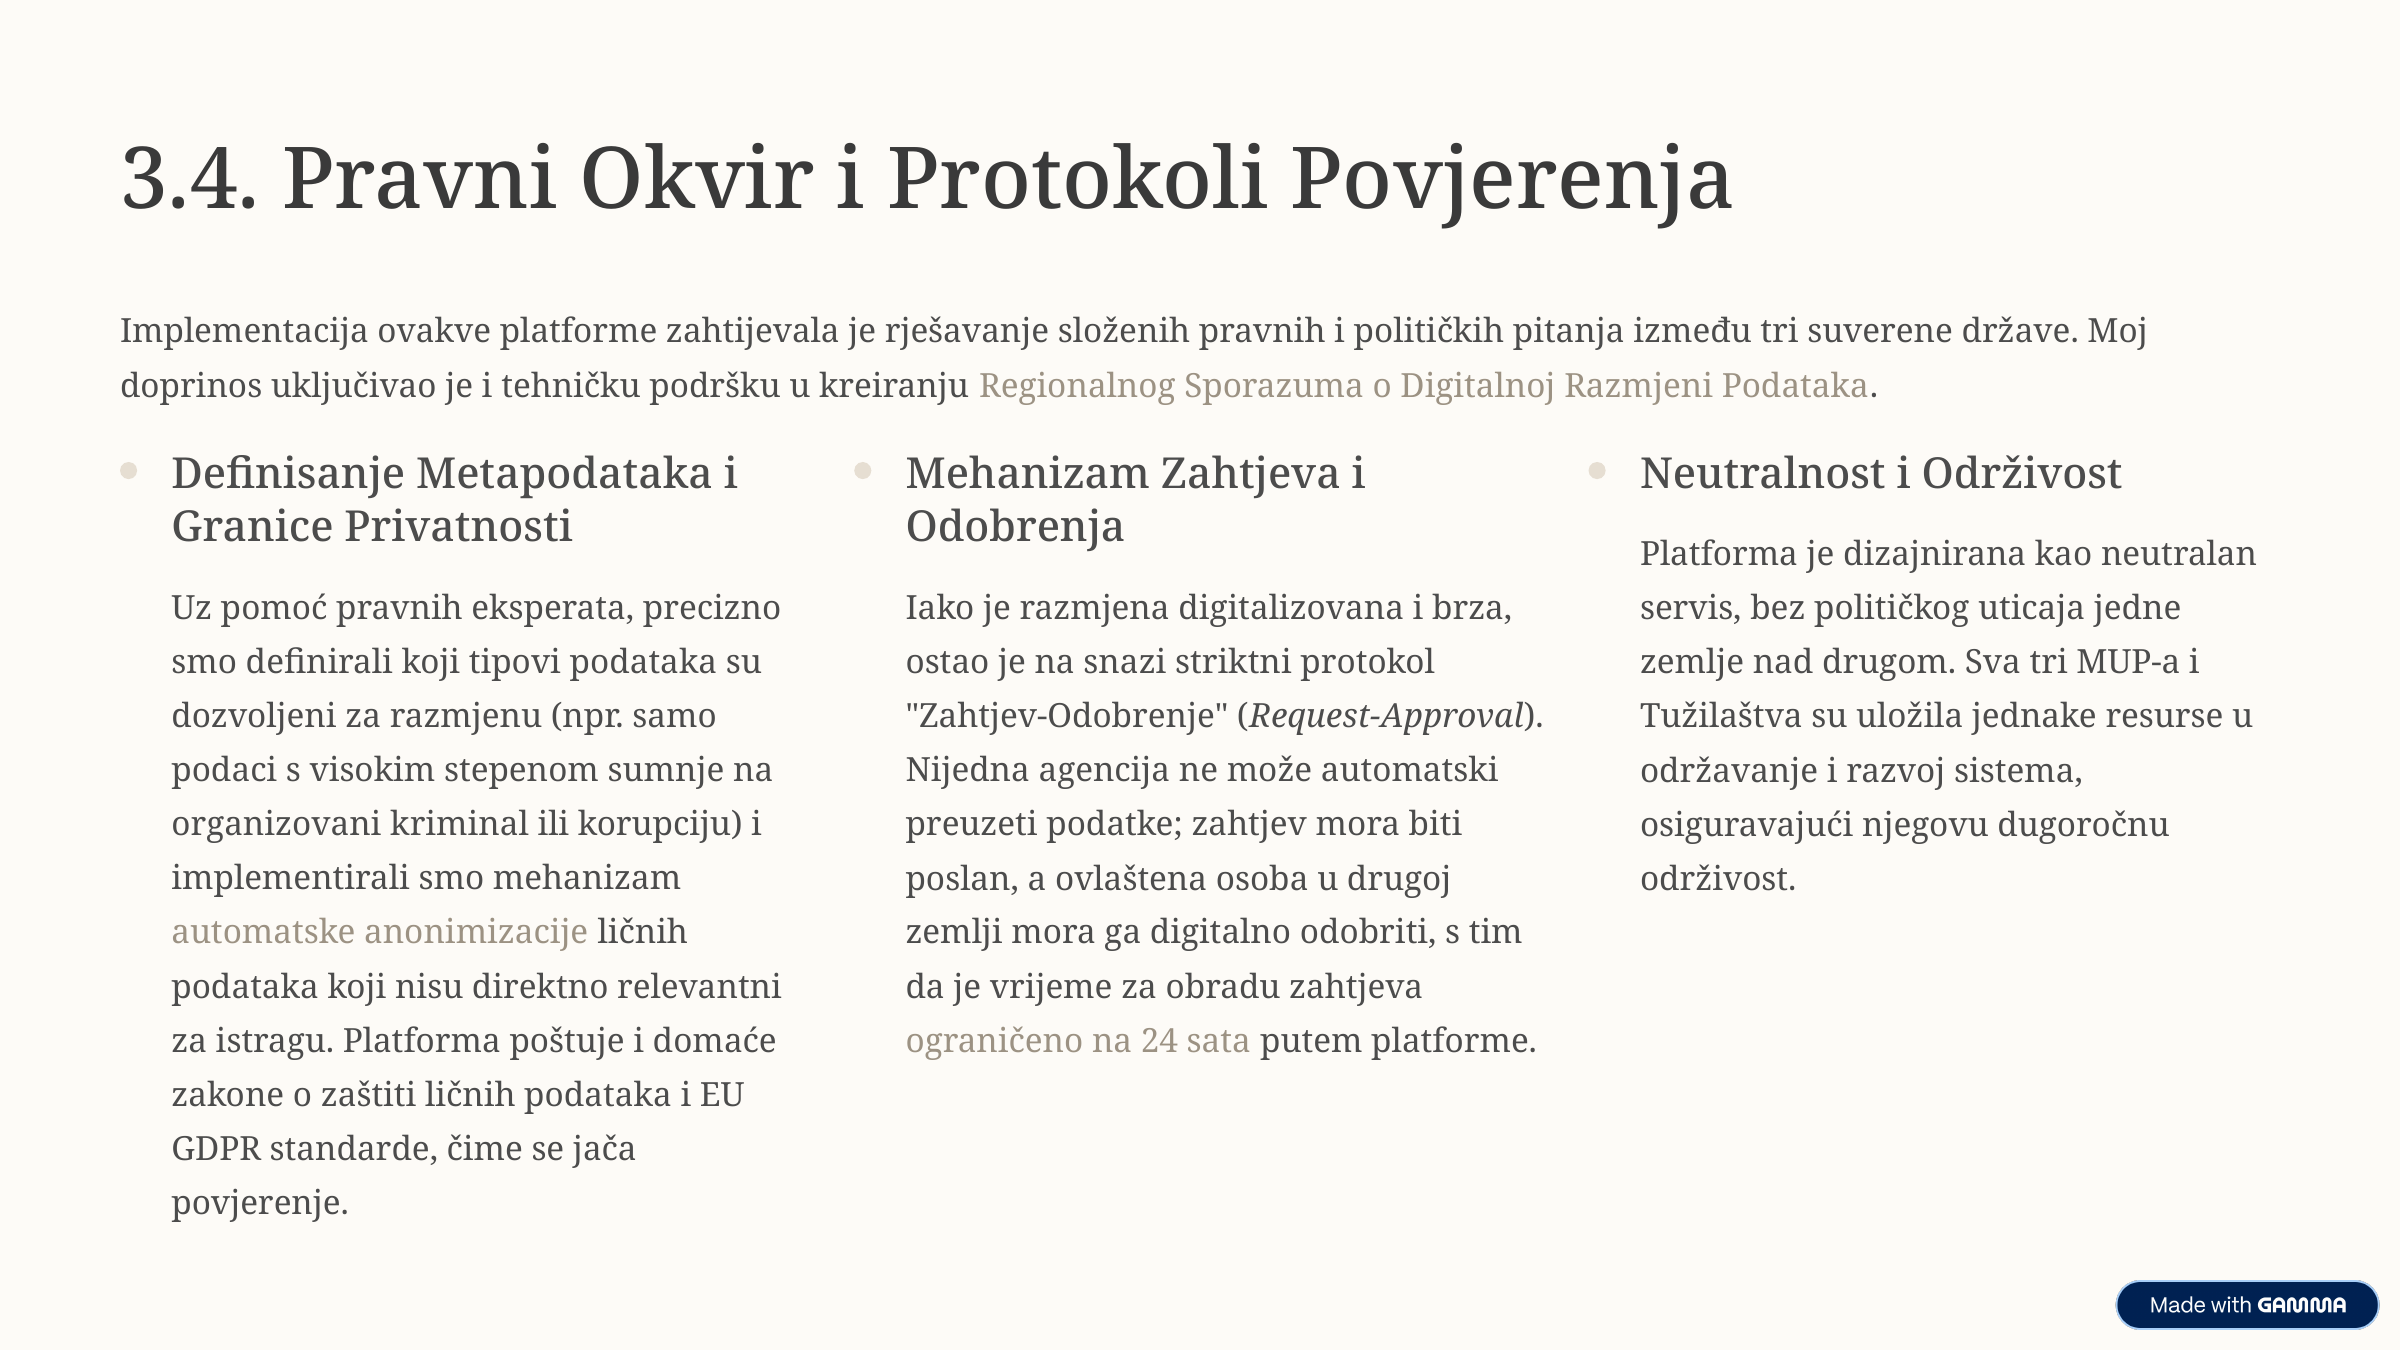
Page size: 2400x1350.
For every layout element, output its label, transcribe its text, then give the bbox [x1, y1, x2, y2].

text_box Uz pomoć pravnih eksperata, precizno smo definirali koji tipovi podataka su dozvoljeni za razmjenu (npr. samo podaci s visokim stepenom sumnje na organizovani kriminal ili korupciju) i implementirali smo mehanizam automatske anonimizacije ličnih podataka koji nisu direktno relevantni za istragu. Platforma poštuje i domaće zakone o zaštiti ličnih podataka i EU GDPR standarde, čime se jača povjerenje. [171, 571, 812, 1231]
text_box Implementacija ovakve platforme zahtijevala je rješavanje složenih pravnih i političkih pitanja između tri suverene države. Moj doprinos uključivao je i tehničku podršku u kreiranju Regionalnog Sporazuma o Digitalnoj Razmjeni Podataka. [120, 295, 2280, 406]
text_box Iako je razmjena digitalizovana i brza, ostao je na snazi striktni protokol "Zahtjev-Odobrenje" (Request-Approval). Nijedna agencija ne može automatski preuzeti podatke; zahtjev mora biti poslan, a ovlaštena osoba u drugoj zemlji mora ga digitalno odobriti, s tim da je vrijeme za obradu zahtjeva ograničeno na 24 sata putem platforme. [905, 571, 1546, 1121]
text_box [854, 461, 872, 480]
text_box Platforma je dizajnirana kao neutralan servis, bez političkog uticaja jedne zemlje nad drugom. Sva tri MUP-a i Tužilaštva su uložila jednake resurse u održavanje i razvoj sistema, osiguravajući njegovu dugoročnu održivost. [1639, 517, 2280, 903]
text_box 3.4. Pravni Okvir i Protokoli Povjerenja [120, 119, 1742, 227]
text_box [120, 461, 138, 480]
text_box Mehanizam Zahtjeva i Odobrenja [905, 443, 1546, 551]
picture [2106, 1271, 2389, 1339]
text_box Neutralnost i Održivost [1639, 443, 2125, 498]
text_box Definisanje Metapodataka i Granice Privatnosti [171, 443, 812, 551]
text_box [1588, 461, 1606, 480]
